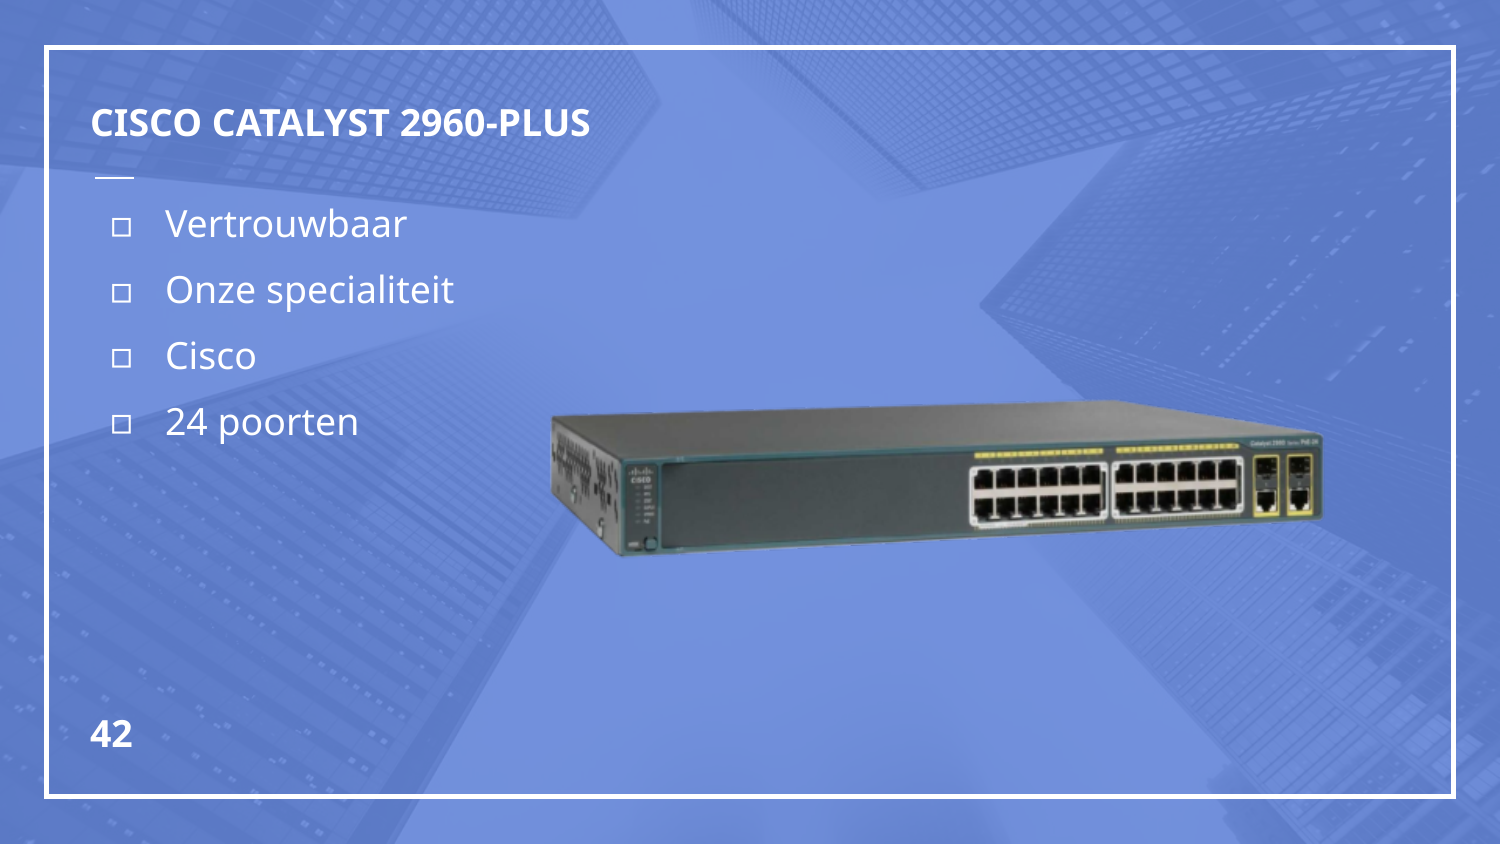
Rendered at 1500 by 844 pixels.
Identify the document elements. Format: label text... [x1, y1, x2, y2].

title CISCO CATALYST 2960-PLUS [75, 83, 1389, 218]
list Vertrouwbaar Onze specialiteit Cisco 24 poorten [75, 185, 483, 621]
picture [546, 125, 1329, 833]
slide_number 42 [75, 687, 165, 777]
